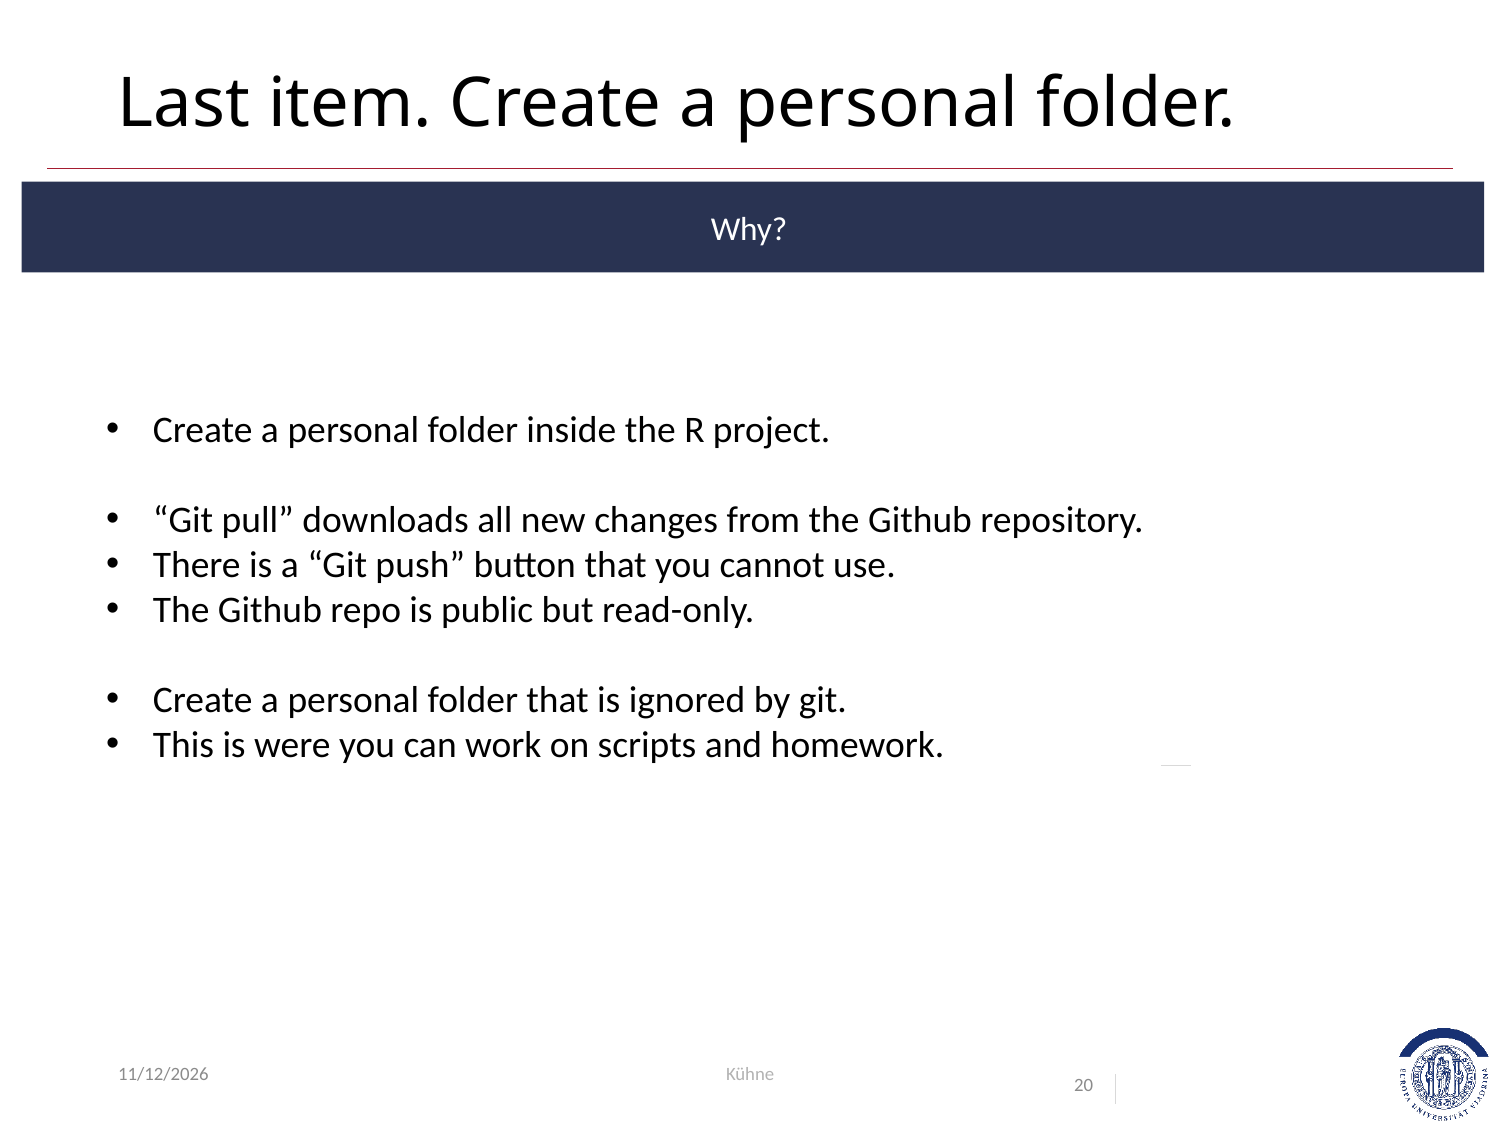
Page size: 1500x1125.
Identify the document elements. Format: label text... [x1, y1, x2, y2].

picture [1396, 1025, 1491, 1123]
title Last item. Create a personal folder. [103, 59, 1397, 157]
text_box Create a personal folder inside the R project. “Git pull” downloads all new changes from the Github repository. There is a “Git push” button that you cannot use. The Github repo is public but read-only. Create a personal folder that is ignored by git. This is were you can work on scripts and homework. [91, 397, 1409, 818]
footer Kühne [496, 1042, 1004, 1103]
slide_number 20 [1059, 1042, 1200, 1103]
text_box Why? [21, 181, 1485, 273]
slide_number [103, 1042, 441, 1103]
